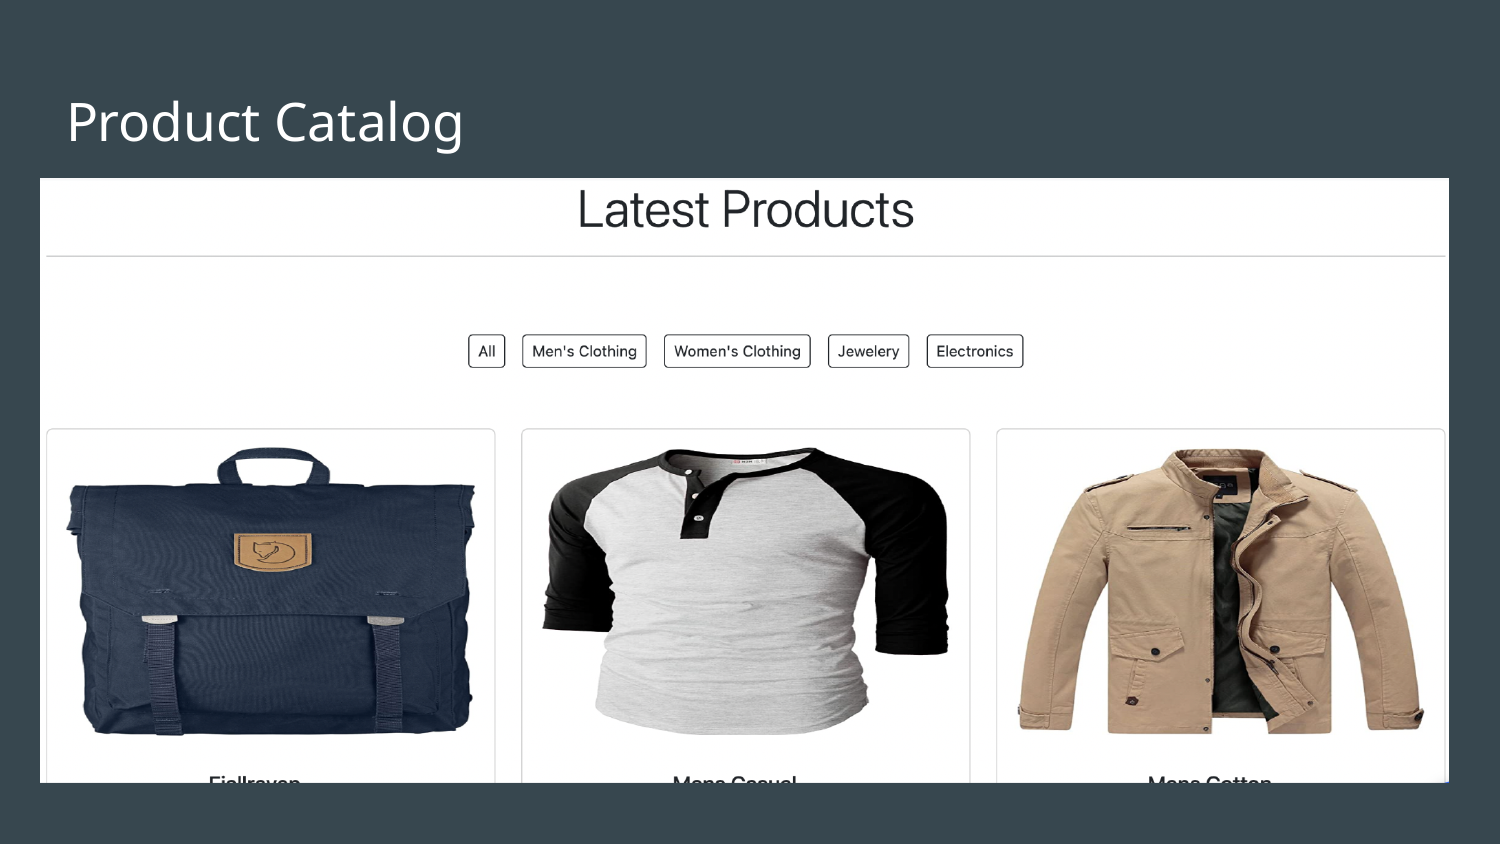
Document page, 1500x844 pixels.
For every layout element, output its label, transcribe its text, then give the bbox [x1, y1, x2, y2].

picture [40, 177, 1450, 783]
title Product Catalog [51, 72, 1449, 167]
